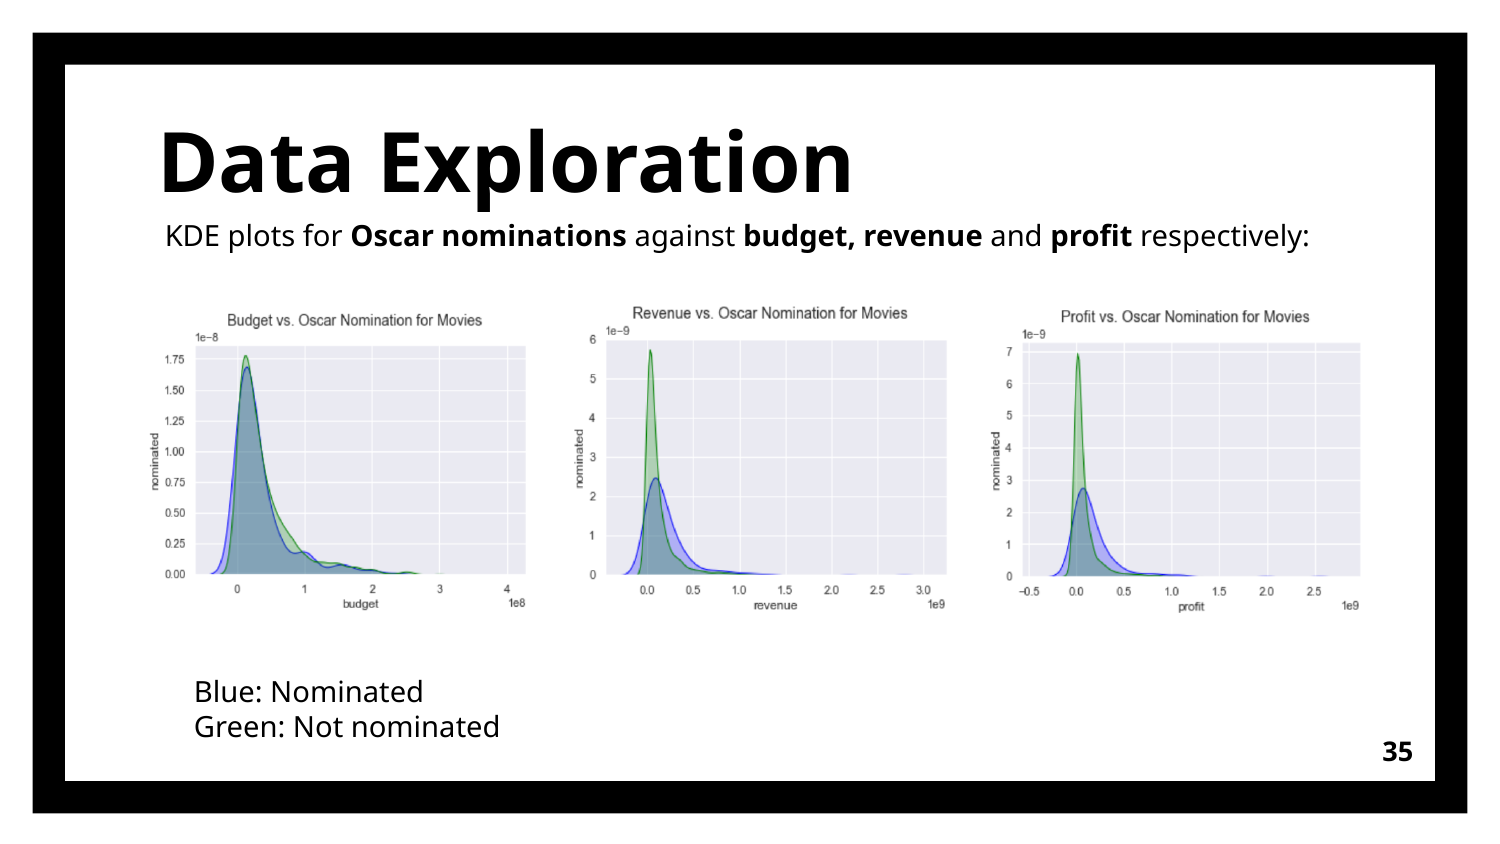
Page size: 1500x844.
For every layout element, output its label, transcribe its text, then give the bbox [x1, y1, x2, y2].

picture [563, 301, 961, 620]
picture [984, 304, 1371, 623]
title Data Exploration [142, 100, 978, 225]
text_box Blue: Nominated Green: Not nominated [178, 658, 538, 759]
text_box KDE plots for Oscar nominations against budget, revenue and profit respectively: [149, 202, 1354, 268]
picture [140, 301, 538, 626]
slide_number 35 [1338, 720, 1429, 786]
